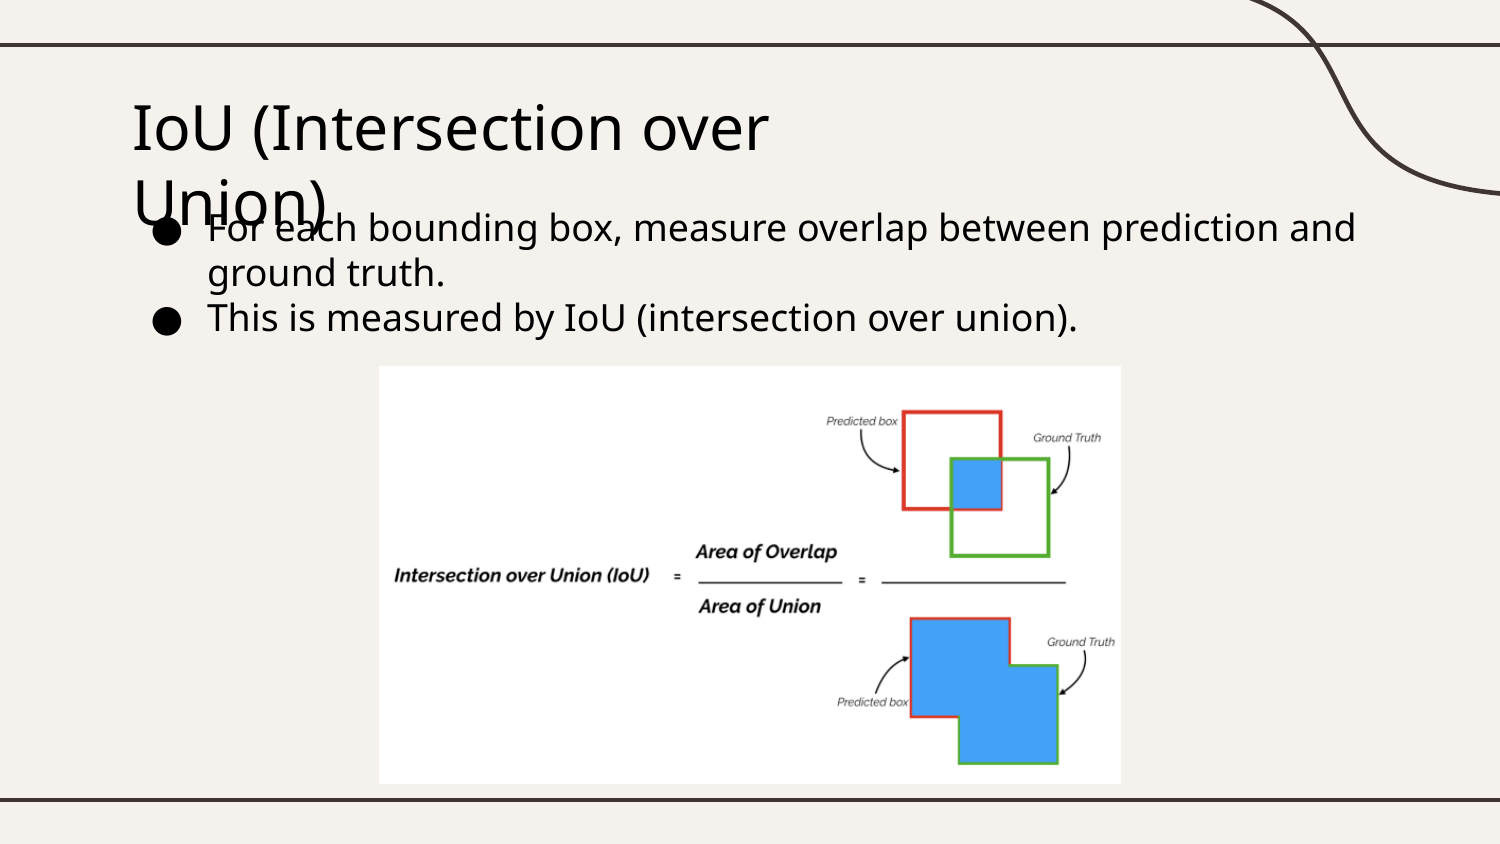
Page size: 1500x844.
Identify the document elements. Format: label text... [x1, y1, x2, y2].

picture [378, 366, 1122, 785]
list For each bounding box, measure overlap between prediction and ground truth. This is measured by IoU (intersection over union). [116, 189, 1383, 730]
title IoU (Intersection over Union) [116, 72, 890, 167]
